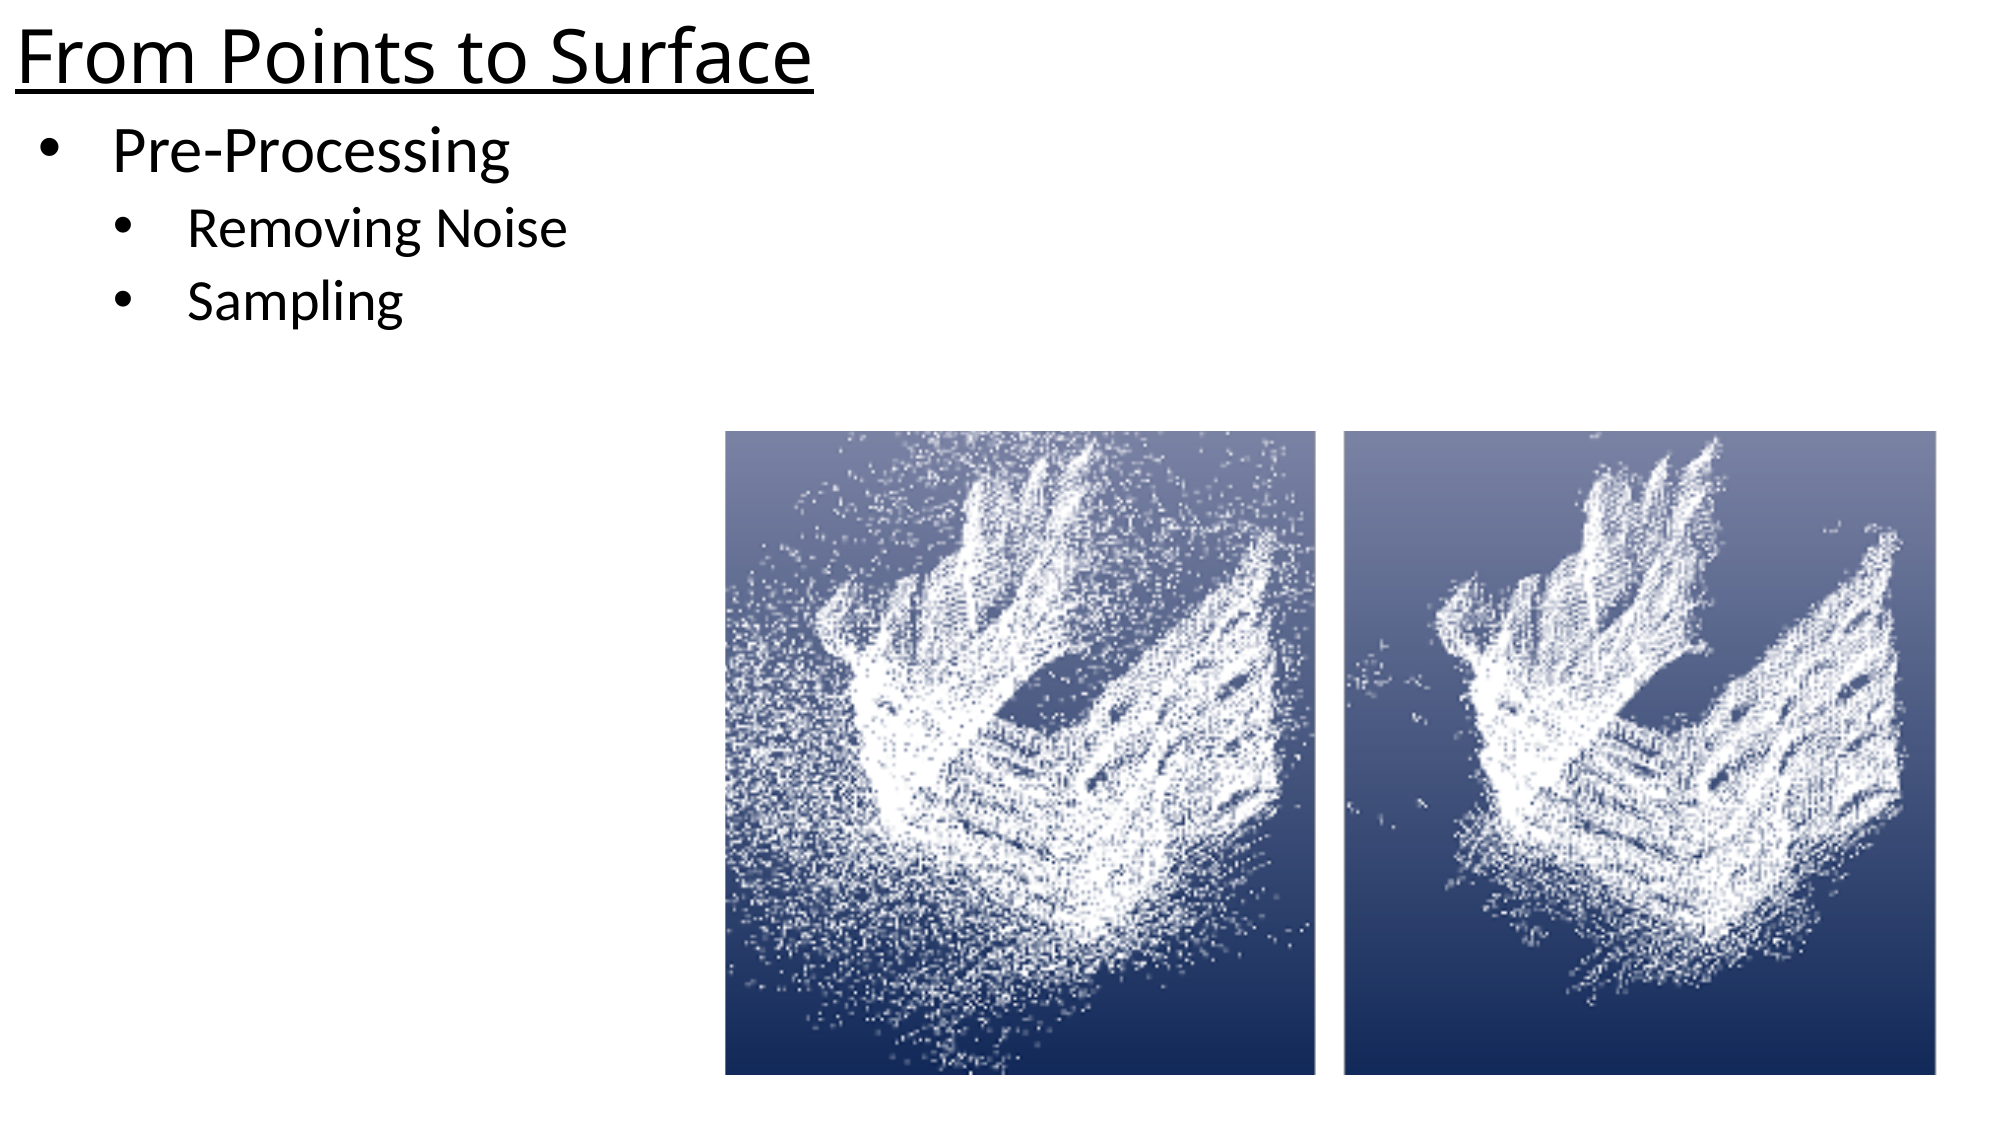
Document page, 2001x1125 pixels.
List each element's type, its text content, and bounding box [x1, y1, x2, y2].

title From Points to Surface [0, 0, 957, 107]
list Pre-Processing Removing Noise Sampling [22, 106, 668, 856]
picture [725, 431, 1947, 1075]
